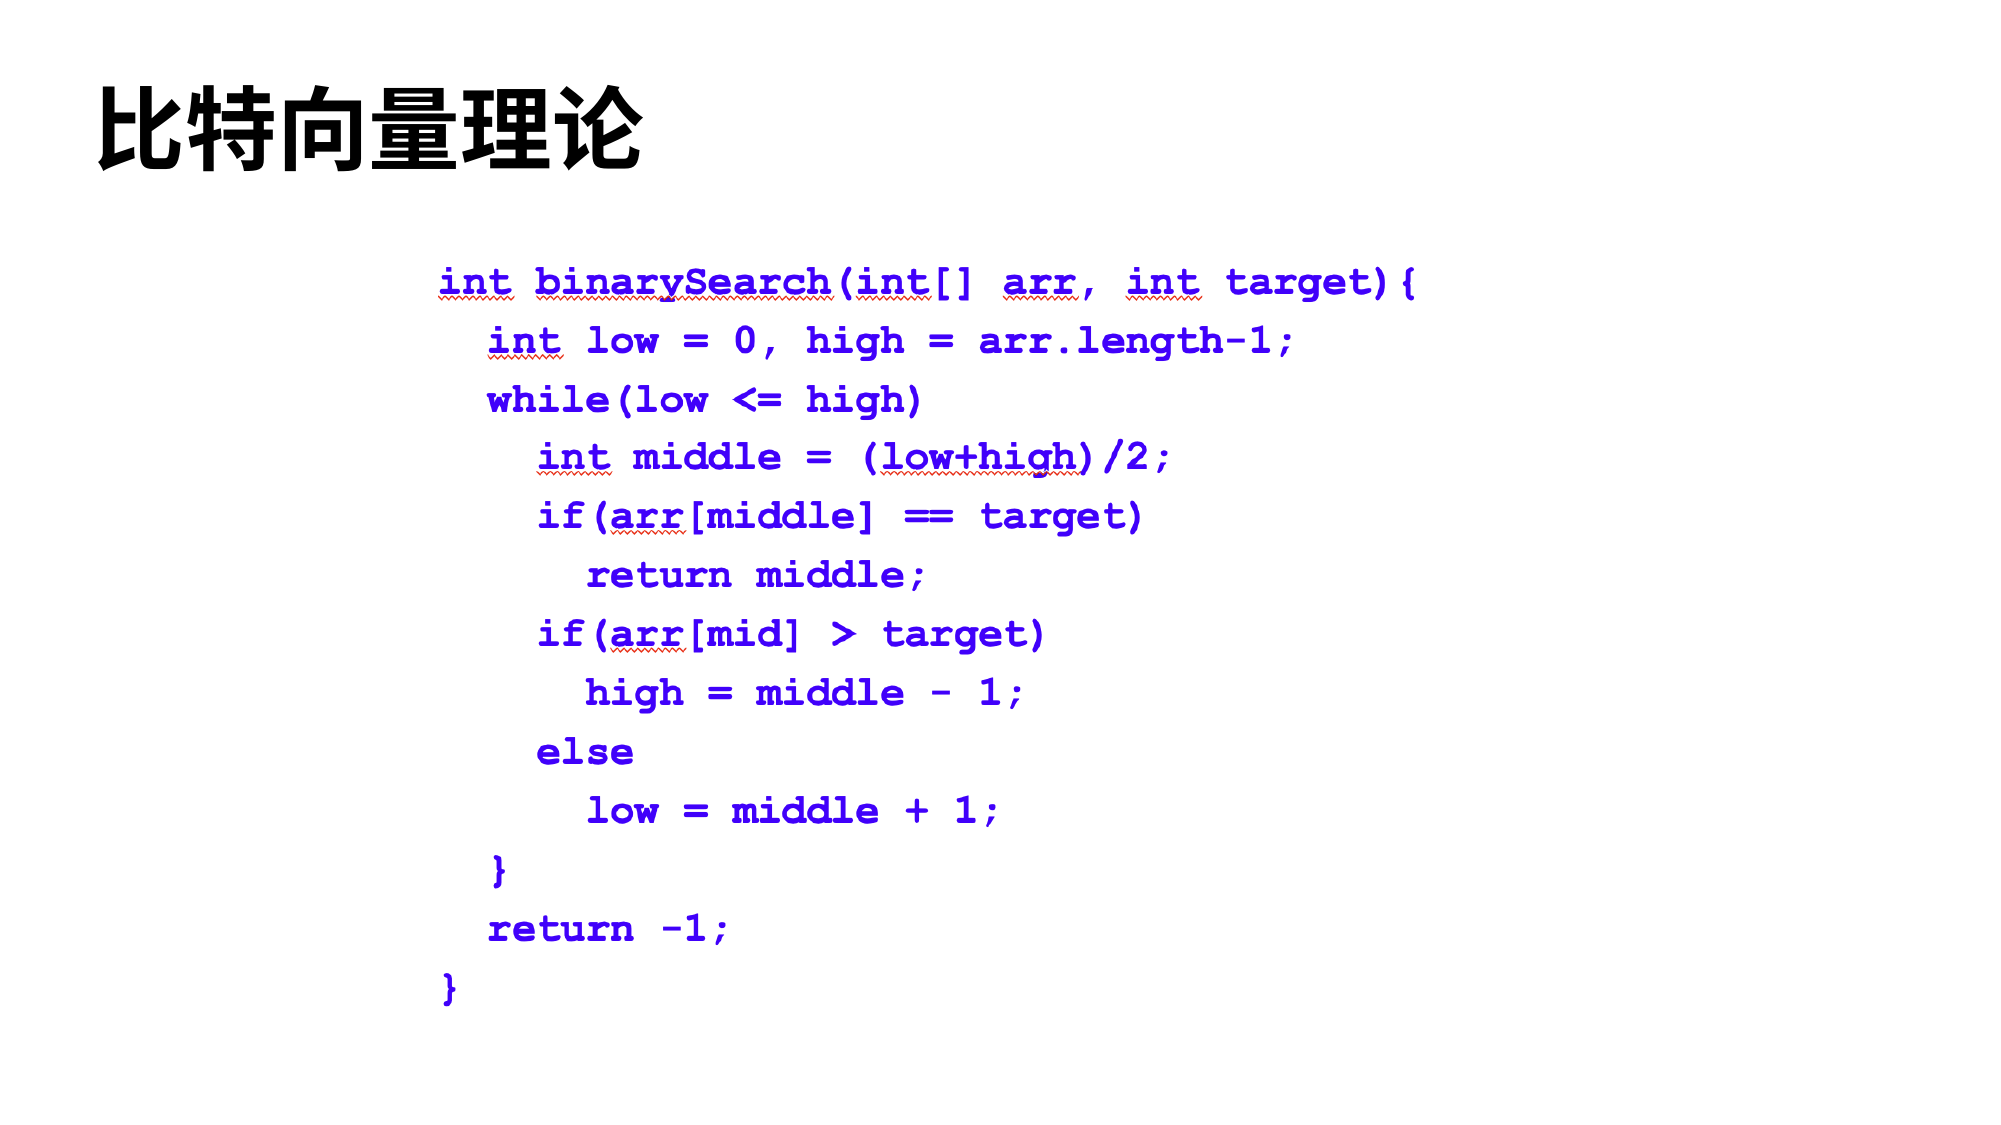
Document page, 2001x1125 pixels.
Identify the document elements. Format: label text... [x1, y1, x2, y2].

picture [299, 256, 1858, 1007]
title 比特向量理论 [78, 25, 1804, 243]
